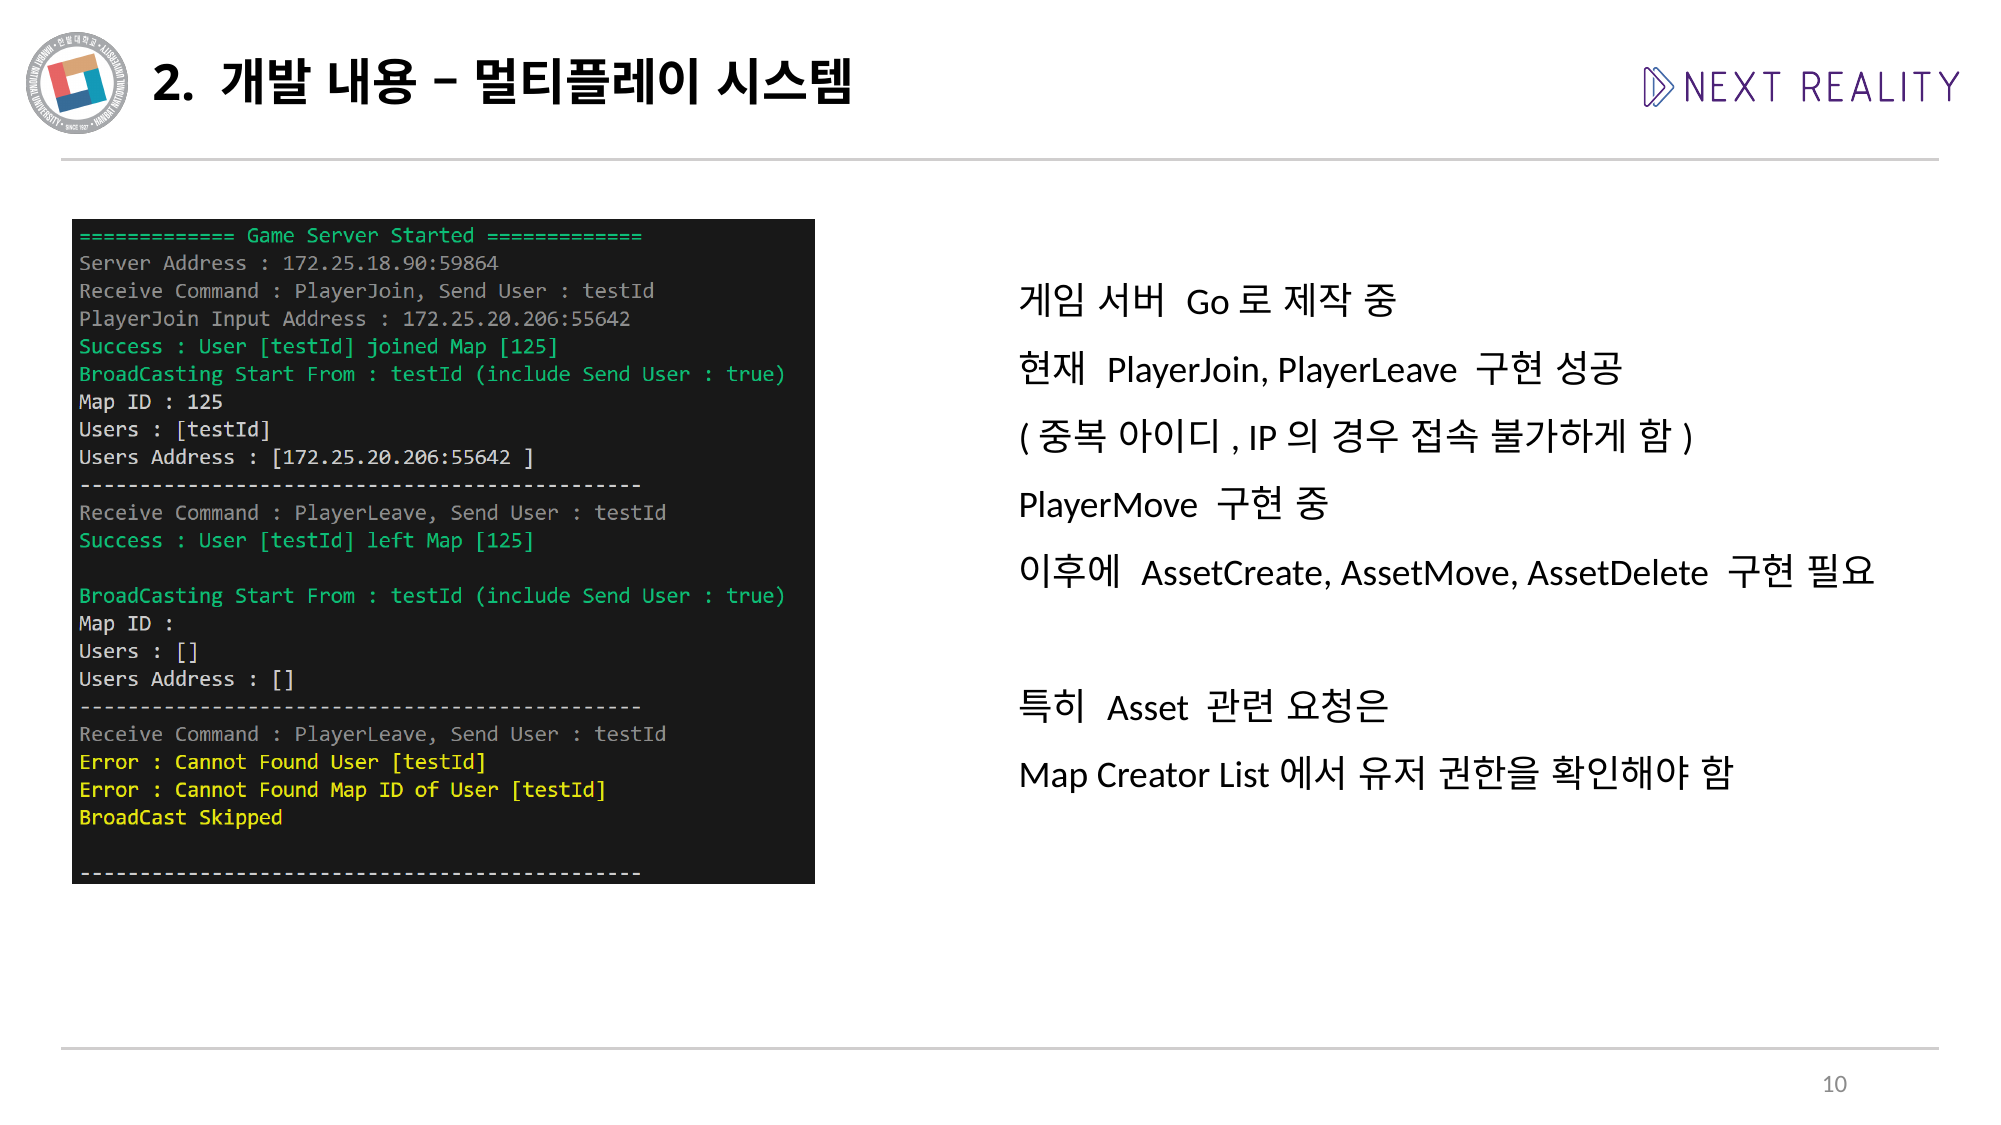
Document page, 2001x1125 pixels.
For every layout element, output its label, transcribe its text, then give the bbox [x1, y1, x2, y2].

slide_number 10 [1412, 1052, 1863, 1113]
picture [72, 219, 815, 884]
picture [1863, 57, 1968, 118]
text_box 게임 서버 Go로 제작 중 현재 PlayerJoin, PlayerLeave 구현 성공 (중복 아이디, IP의 경우 접속 불가하게 함) PlayerMove 구현 중 이후에 AssetCreate, AssetMove, AssetDelete 구현 필요 특히 Asset 관련 요청은 Map Creator List에서 유저 권한을 확인해야 함 [1003, 247, 1892, 803]
picture [26, 32, 128, 134]
title 2. 개발 내용 – 멀티플레이 시스템 [137, 22, 1863, 147]
